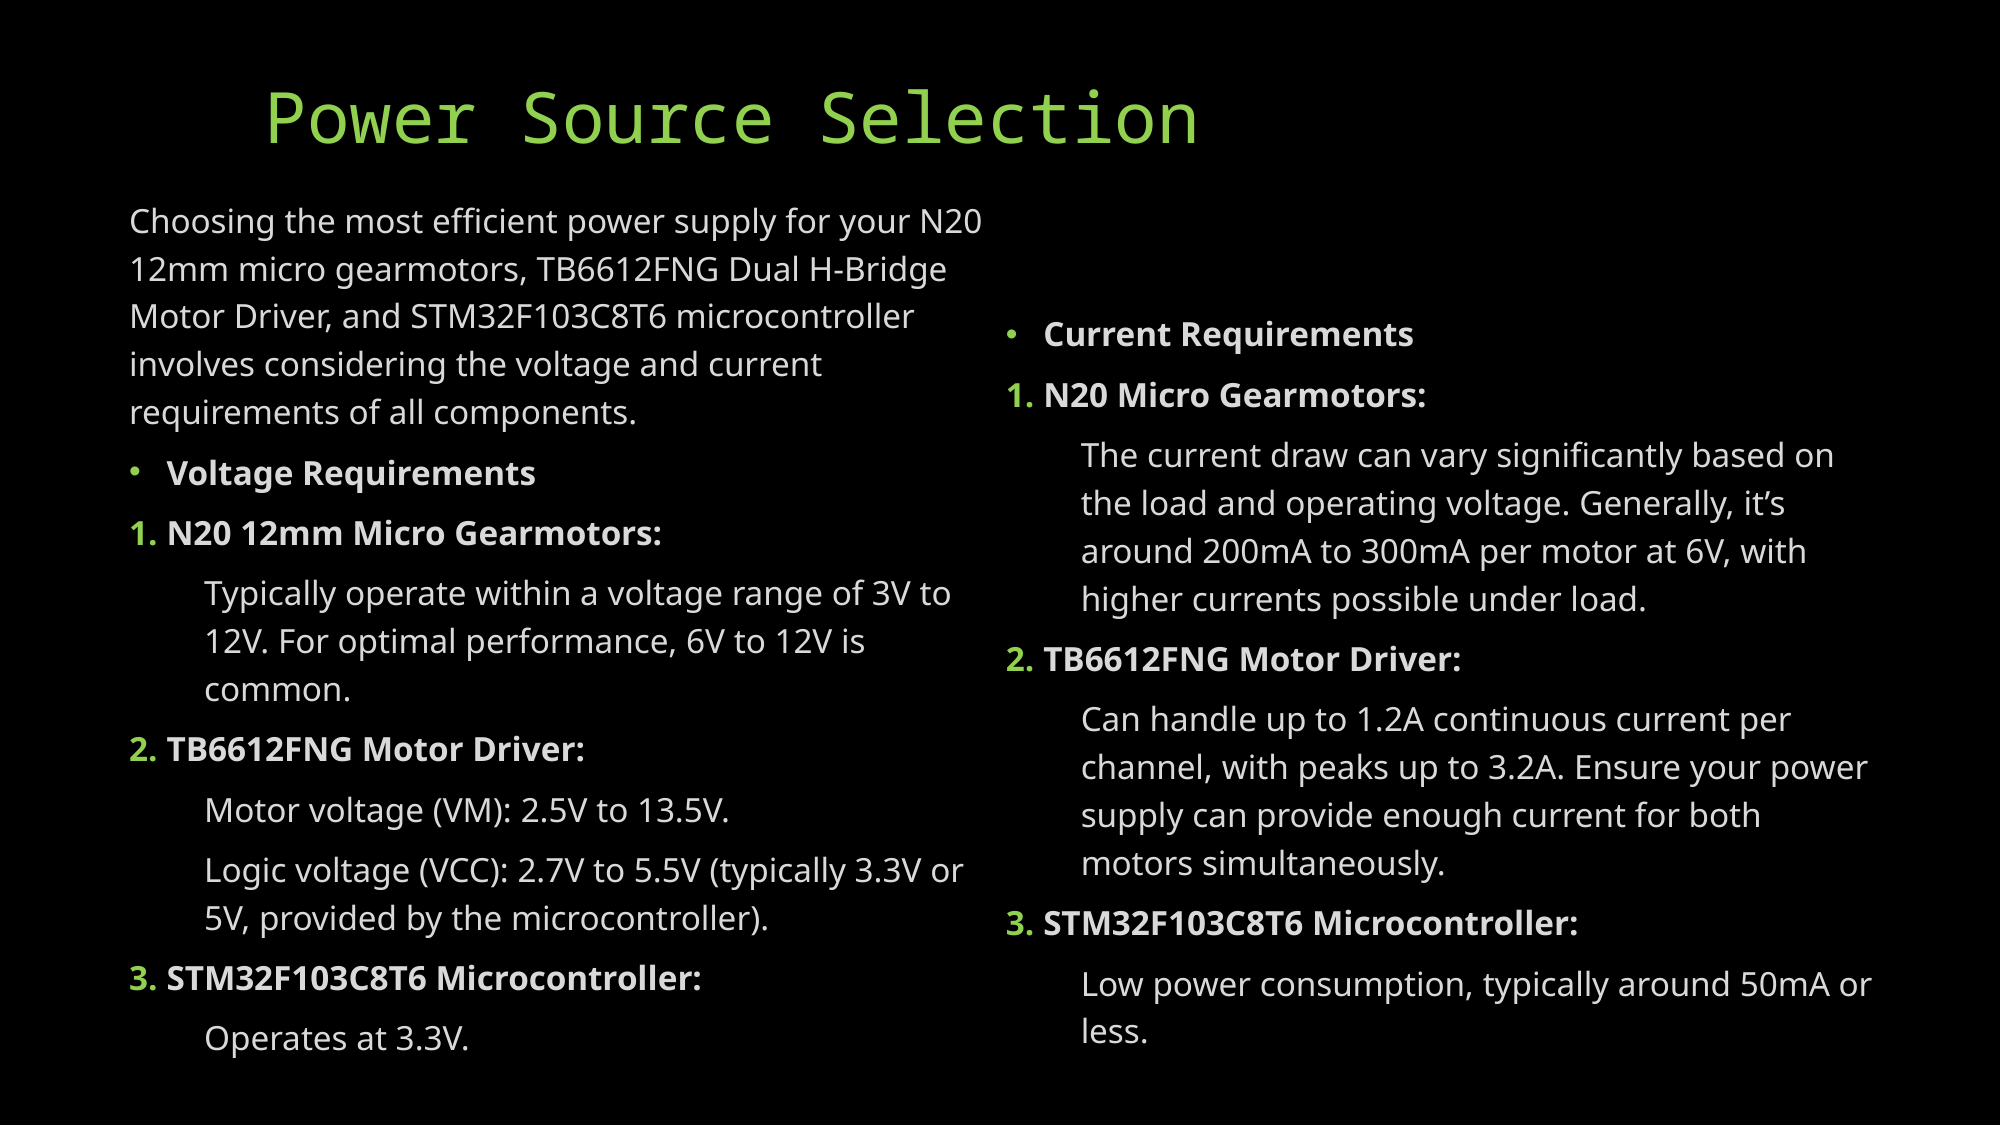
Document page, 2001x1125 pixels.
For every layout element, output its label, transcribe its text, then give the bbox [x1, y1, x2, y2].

list Choosing the most efficient power supply for your N20 12mm micro gearmotors, TB6612FNG Dual H-Bridge Motor Driver, and STM32F103C8T6 microcontroller involves considering the voltage and current requirements of all components. Voltage Requirements N20 12mm Micro Gearmotors: Typically operate within a voltage range of 3V to 12V. For optimal performance, 6V to 12V is common. TB6612FNG Motor Driver: Motor voltage (VM): 2.5V to 13.5V. Logic voltage (VCC): 2.7V to 5.5V (typically 3.3V or 5V, provided by the microcontroller). STM32F103C8T6 Microcontroller: Operates at 3.3V. Current Requirements N20 Micro Gearmotors: The current draw can vary significantly based on the load and operating voltage. Generally, it’s around 200mA to 300mA per motor at 6V, with higher currents possible under load. TB6612FNG Motor Driver: Can handle up to 1.2A continuous current per channel, with peaks up to 3.2A. Ensure your power supply can provide enough current for both motors simultaneously. STM32F103C8T6 Microcontroller: Low power consumption, typically around 50mA or less. [114, 184, 1898, 1083]
title Power Source Selection [249, 75, 1750, 184]
